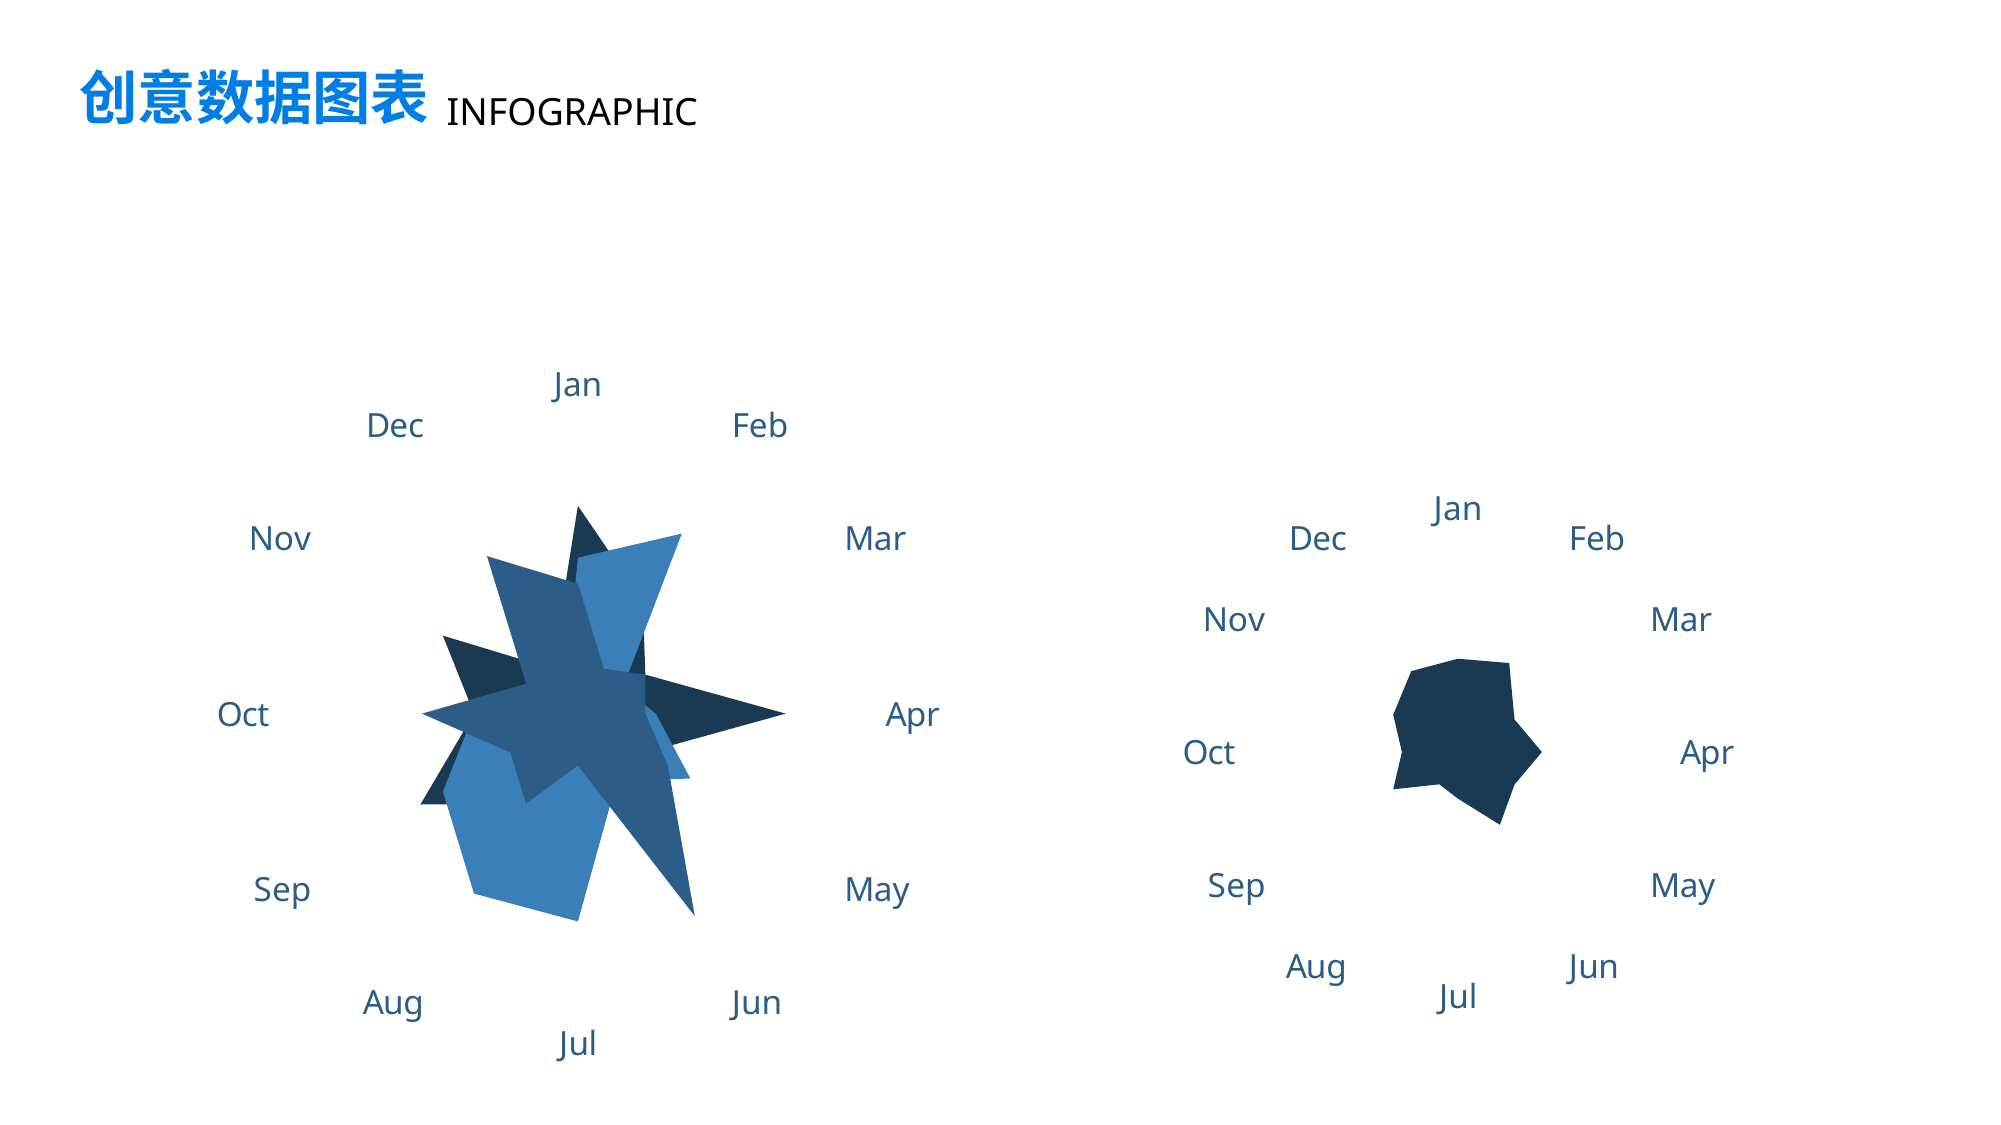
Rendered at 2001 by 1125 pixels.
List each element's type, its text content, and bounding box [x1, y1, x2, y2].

text_box 创意数据图表 [64, 53, 444, 139]
chart [1142, 475, 1775, 1030]
text_box INFOGRAPHIC [431, 80, 713, 140]
chart [201, 338, 956, 1089]
